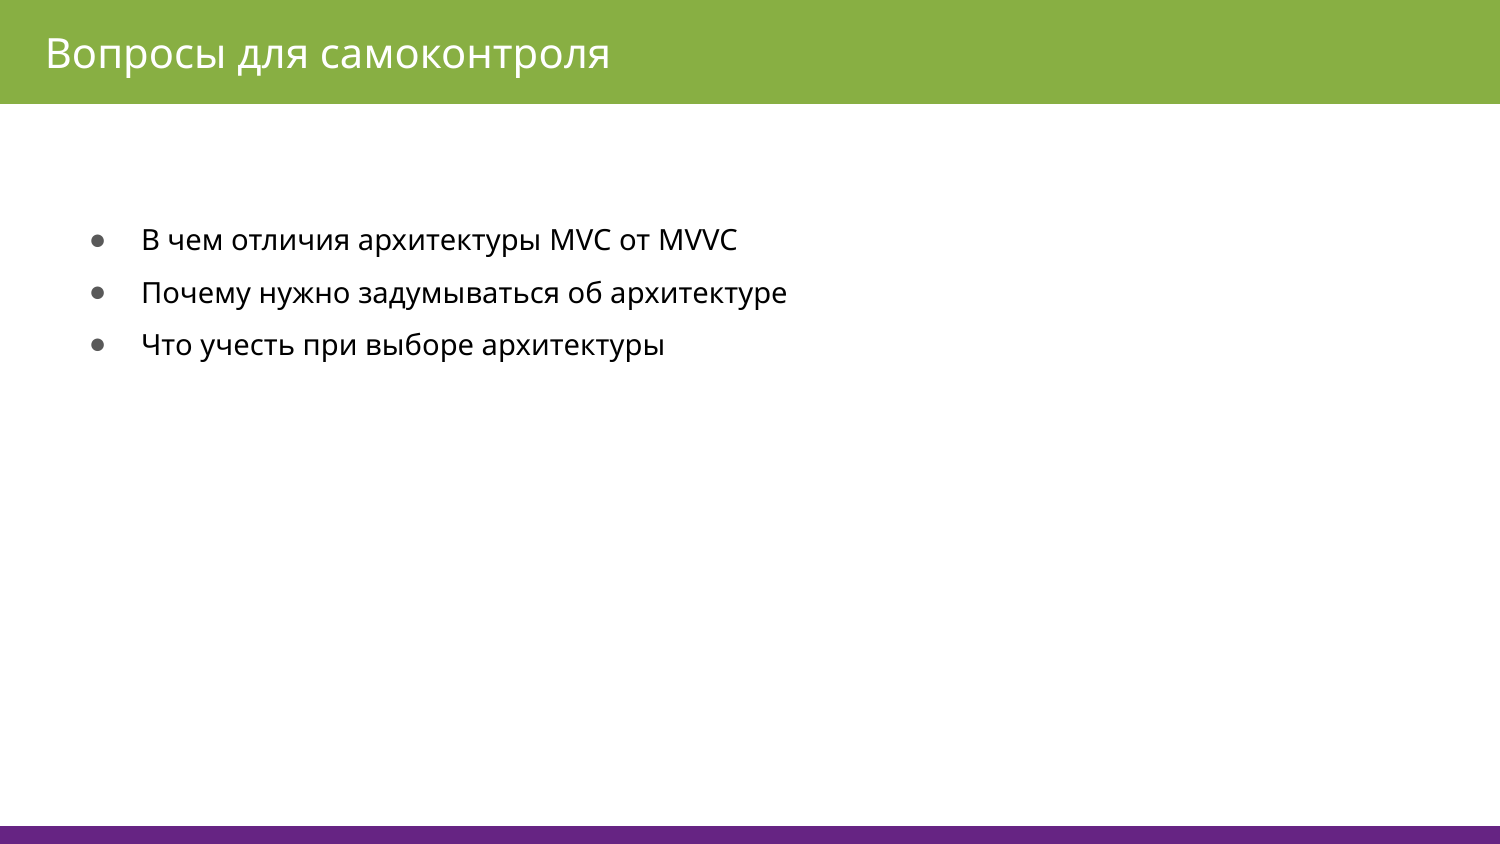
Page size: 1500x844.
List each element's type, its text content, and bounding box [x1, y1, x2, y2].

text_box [0, 0, 1500, 104]
list В чем отличия архитектуры MVC от MVVC Почему нужно задумываться об архитектуре Что учесть при выборе архитектуры [51, 189, 1450, 750]
text_box [0, 826, 1500, 844]
